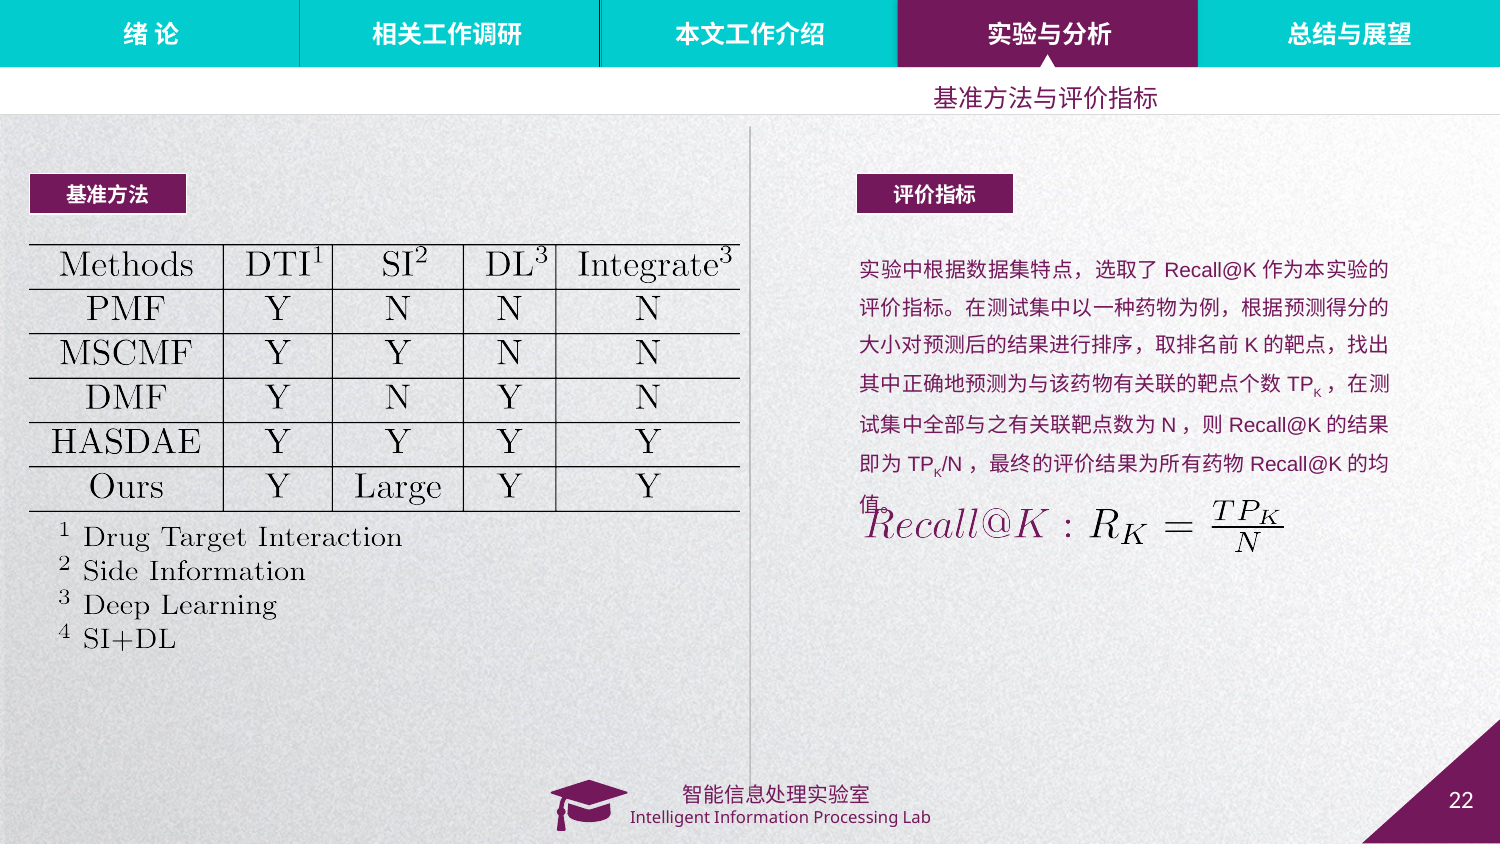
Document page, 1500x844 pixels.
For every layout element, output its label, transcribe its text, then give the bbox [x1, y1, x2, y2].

text_box 评价指标 [855, 172, 1016, 216]
slide_number 22 [1411, 775, 1490, 821]
text_box 基准方法 [27, 172, 188, 216]
text_box 基准方法与评价指标 [919, 59, 1174, 120]
picture [0, 115, 1500, 844]
text_box 实验中根据数据集特点，选取了Recall@K作为本实验的评价指标。在测试集中以一种药物为例，根据预测得分的大小对预测后的结果进行排序，取排名前K的靶点，找出其中正确地预测为与该药物有关联的靶点个数TPK，在测试集中全部与之有关联靶点数为N，则Recall@K的结果即为TPK/N，最终的评价结果为所有药物Recall@K的均值。 [859, 244, 1390, 517]
